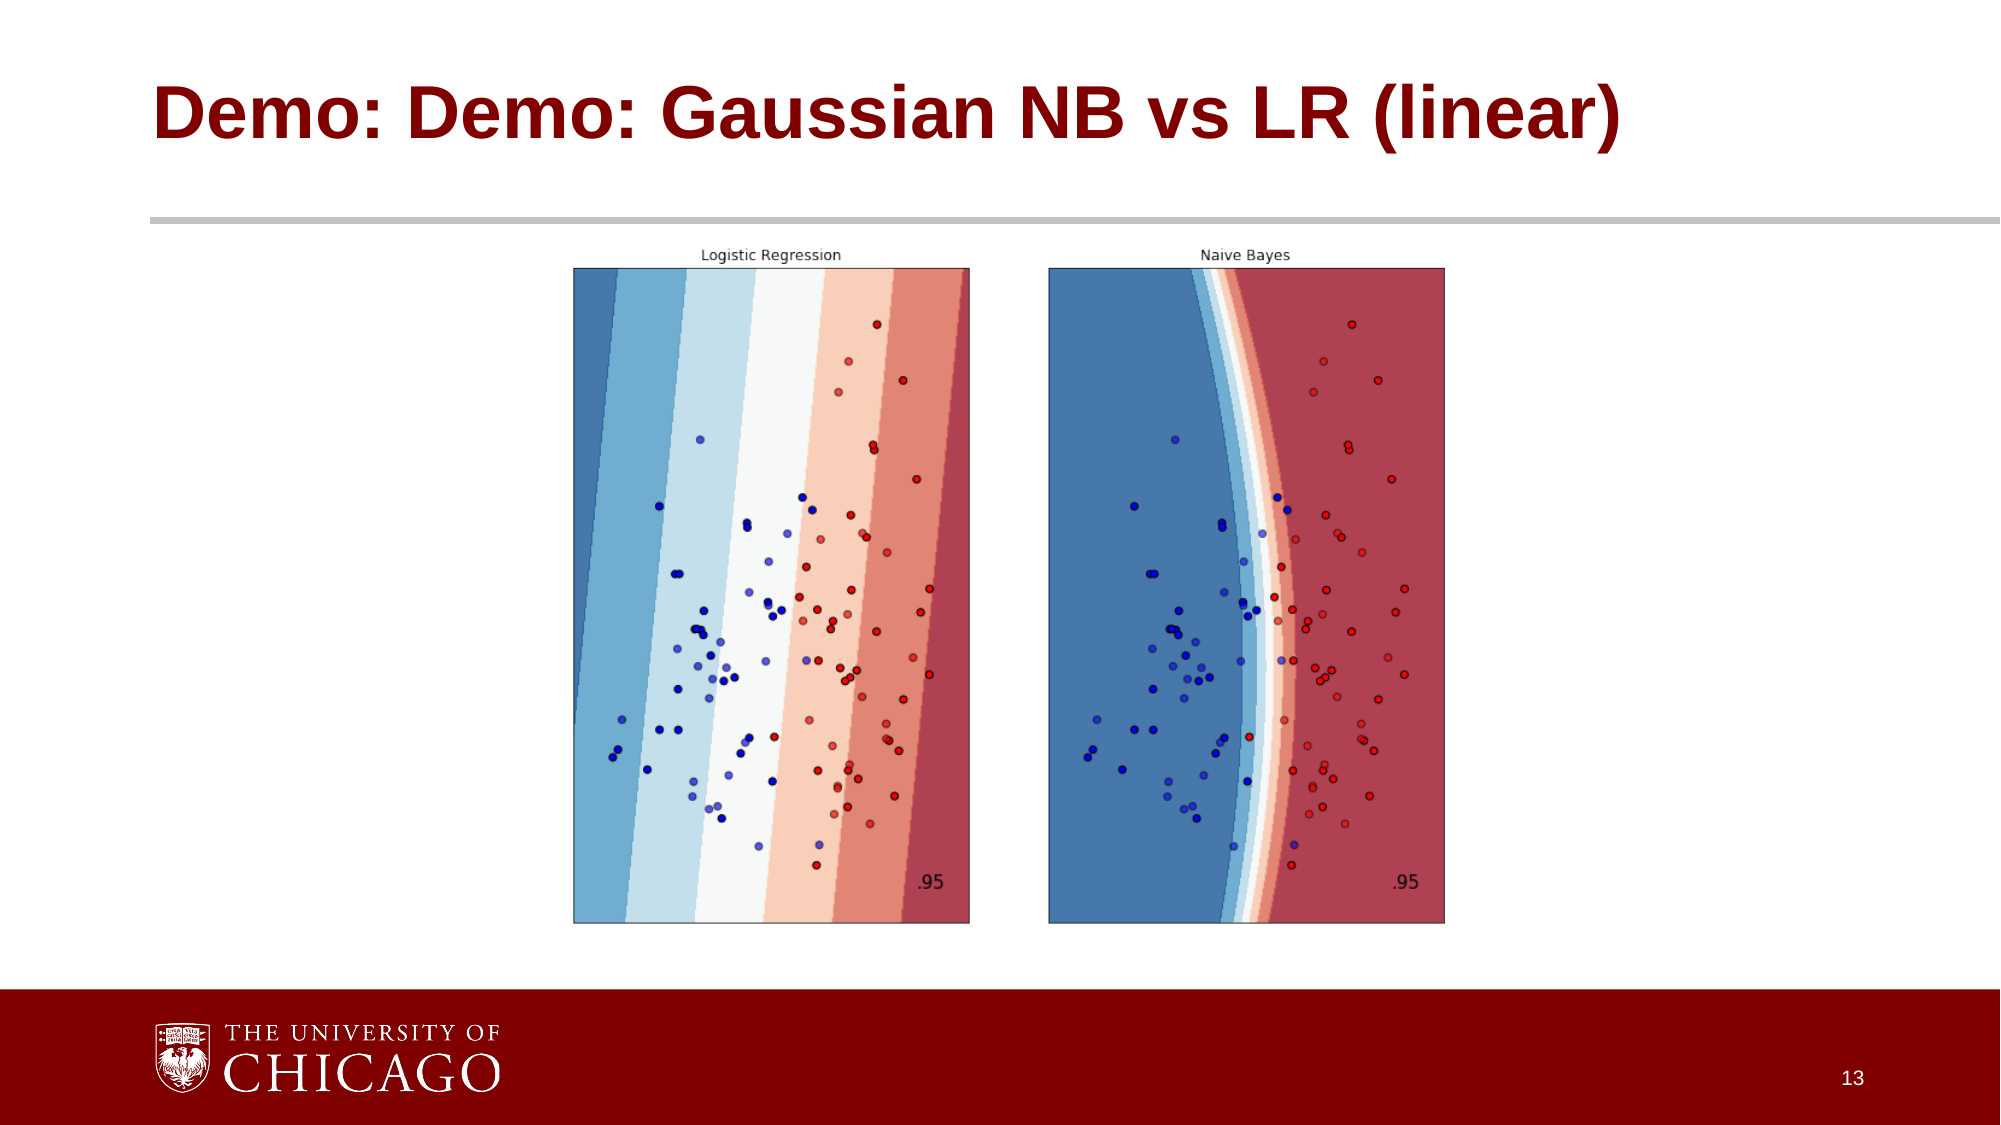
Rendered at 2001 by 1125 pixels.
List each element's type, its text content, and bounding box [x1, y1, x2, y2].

slide_number 13 [1412, 1046, 1880, 1107]
title Demo: Demo: Gaussian NB vs LR (linear) [137, 0, 1863, 218]
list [560, 240, 1456, 936]
